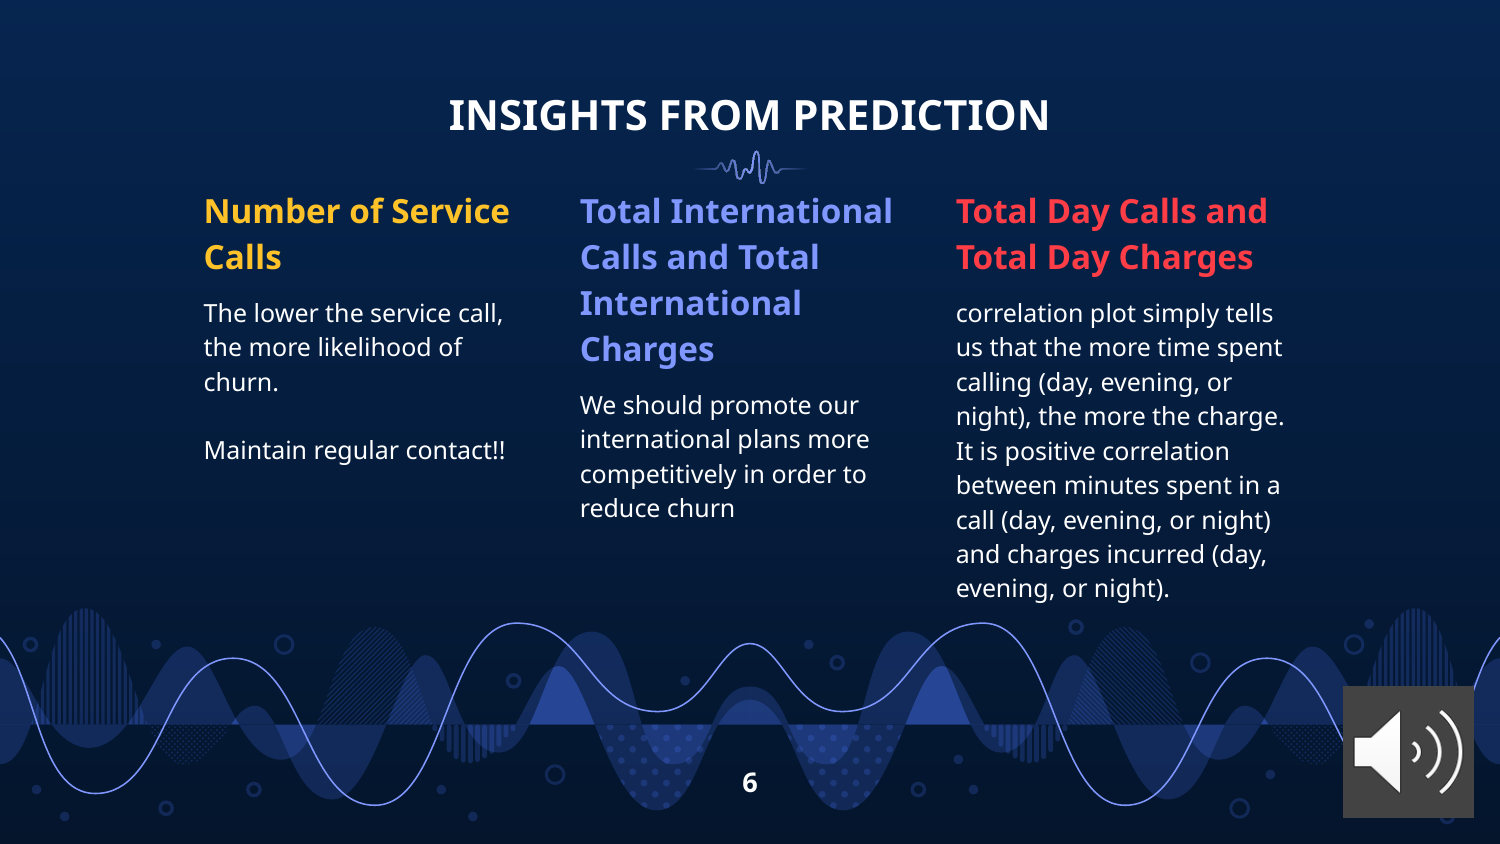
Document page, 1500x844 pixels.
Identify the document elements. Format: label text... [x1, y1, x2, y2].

list Total Day Calls and Total Day Charges correlation plot simply tells us that the more time spent calling (day, evening, or night), the more the charge. It is positive correlation between minutes spent in a call (day, evening, or night) and charges incurred (day, evening, or night). [955, 184, 1297, 445]
list Total International Calls and Total International Charges We should promote our international plans more competitively in order to reduce churn [579, 184, 921, 555]
title INSIGHTS FROM PREDICTION [203, 74, 1297, 140]
slide_number 6 [705, 724, 795, 844]
list Number of Service Calls The lower the service call, the more likelihood of churn. Maintain regular contact!! [203, 184, 545, 402]
picture [1341, 685, 1476, 819]
